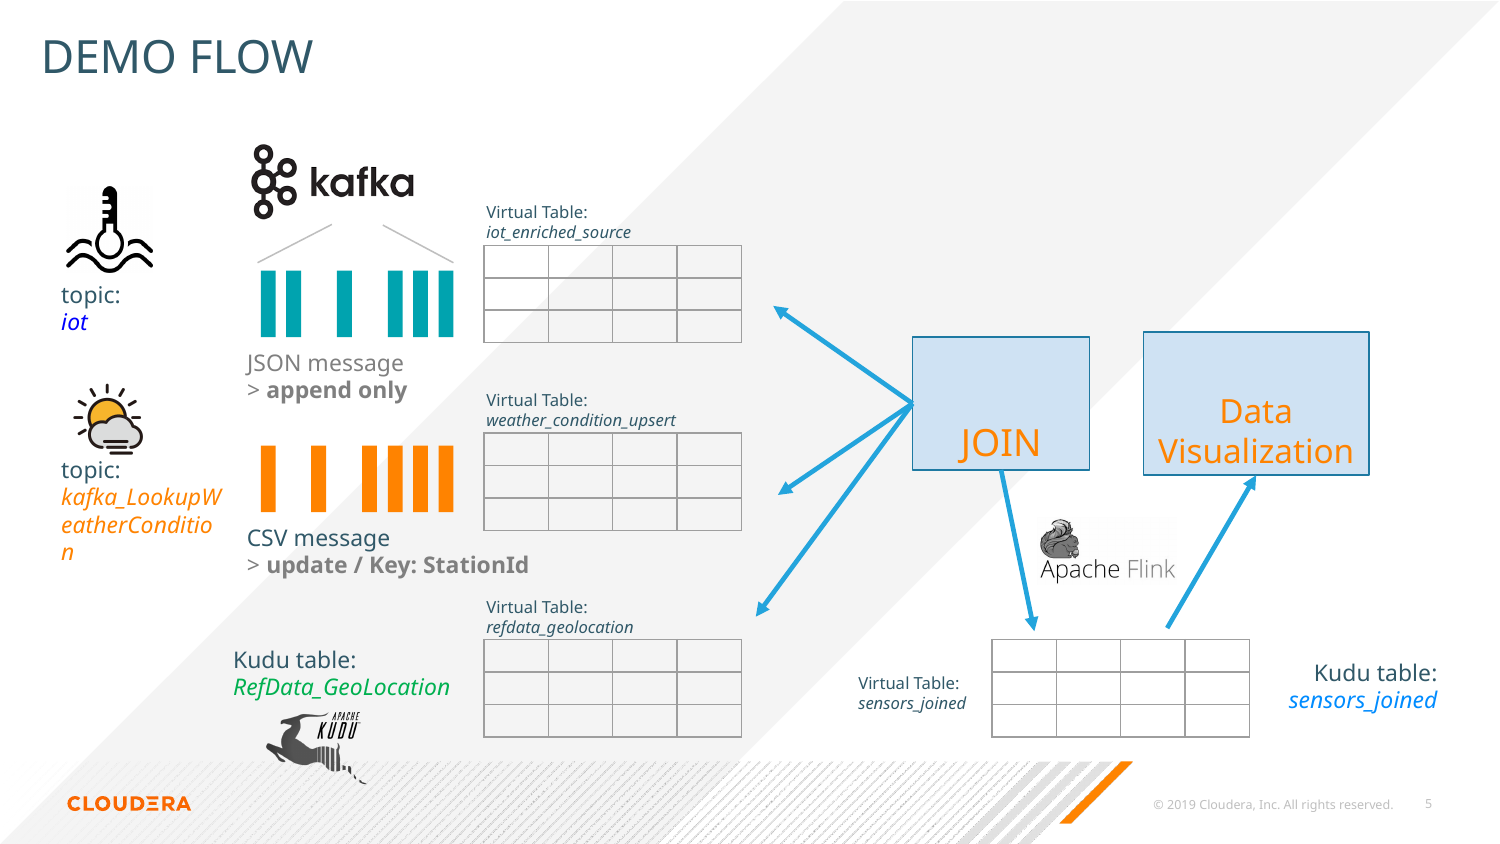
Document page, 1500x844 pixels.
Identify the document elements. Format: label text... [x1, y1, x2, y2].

table_cell [678, 499, 741, 530]
table_header [1186, 640, 1249, 671]
table_cell [549, 279, 612, 309]
text_box [260, 271, 276, 333]
text_box [438, 445, 454, 508]
table_header [993, 640, 1056, 657]
table_cell [485, 311, 548, 342]
table_header [485, 445, 548, 465]
picture [56, 368, 159, 470]
table_cell [549, 499, 612, 530]
table_cell [485, 705, 548, 736]
text_box [260, 445, 276, 508]
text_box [1166, 474, 1257, 629]
table_cell [485, 673, 548, 704]
table_cell [613, 466, 676, 497]
table_cell [613, 499, 676, 530]
text_box topic: iot [50, 274, 234, 347]
text_box Virtual Table: weather_condition_upsert [471, 374, 756, 445]
text_box Kudu table: sensors_joined [1260, 652, 1449, 725]
table_cell [613, 705, 676, 736]
table_cell [678, 705, 741, 736]
text_box Virtual Table: iot_enriched_source [471, 187, 756, 258]
table_header [613, 652, 676, 671]
text_box [438, 270, 454, 333]
text_box [413, 445, 428, 508]
table_cell [678, 673, 741, 704]
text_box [382, 224, 454, 263]
text_box [362, 445, 377, 508]
table_cell [485, 279, 548, 309]
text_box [772, 305, 913, 403]
picture [0, 711, 1133, 844]
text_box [257, 224, 333, 263]
text_box Data Visualization [1143, 331, 1369, 476]
table_cell [1057, 728, 1120, 736]
text_box [336, 270, 352, 333]
table_cell [485, 499, 548, 530]
table_cell [678, 279, 741, 309]
table_header [1057, 640, 1120, 657]
table_header [549, 445, 612, 465]
text_box CSV message > update / Key: StationId [231, 508, 547, 594]
table_header [549, 258, 612, 277]
table_cell [1128, 673, 1184, 704]
table_cell [1186, 673, 1249, 704]
table_cell [613, 279, 676, 309]
table_cell [993, 728, 1056, 736]
table_cell [613, 311, 676, 342]
table_header [485, 652, 548, 671]
table_header [678, 652, 741, 671]
text_box Virtual Table: sensors_joined [843, 657, 1128, 728]
picture [66, 186, 154, 274]
table_cell [678, 311, 741, 342]
table_header [613, 258, 676, 277]
table_cell [549, 311, 612, 342]
table_header [678, 445, 741, 465]
table_cell [485, 466, 548, 497]
table_cell [678, 466, 741, 497]
text_box [387, 272, 403, 333]
table_header [485, 258, 548, 277]
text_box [1000, 469, 1035, 632]
text_box [413, 272, 428, 333]
table_cell [1121, 705, 1184, 736]
picture [245, 137, 419, 225]
table_cell [549, 673, 612, 704]
text_box topic: kafka_LookupWeatherCondition [50, 449, 234, 522]
text_box Virtual Table: refdata_geolocation [471, 581, 756, 652]
text_box [286, 271, 302, 333]
title DEMO FLOW [25, 21, 1389, 90]
table_header [1121, 640, 1184, 671]
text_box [755, 403, 913, 618]
picture [1037, 517, 1166, 585]
text_box JSON message > append only [232, 333, 478, 419]
table_header [613, 445, 676, 465]
table_cell [1186, 705, 1249, 736]
text_box JOIN [916, 337, 1090, 470]
table_cell [549, 705, 612, 736]
table_header [678, 258, 741, 277]
text_box [387, 445, 403, 508]
table_cell [613, 673, 676, 704]
table_cell [549, 466, 612, 497]
table_header [549, 652, 612, 671]
text_box [311, 445, 327, 508]
text_box Kudu table: RefData_GeoLocation [221, 639, 468, 712]
